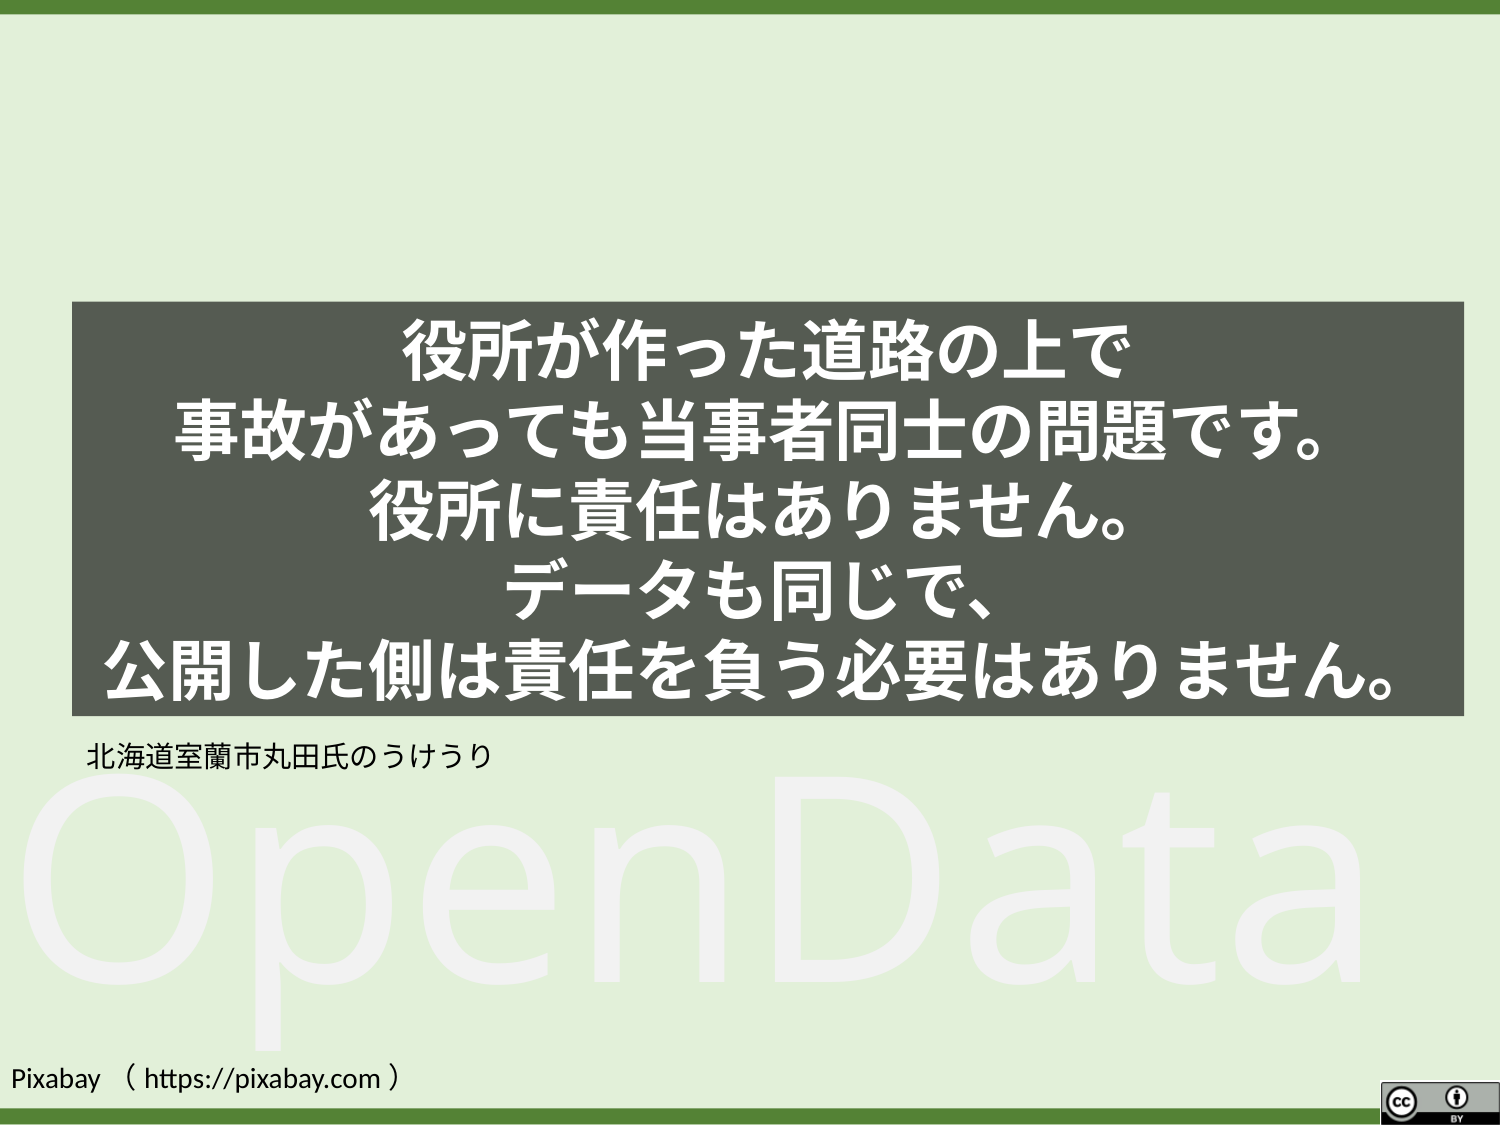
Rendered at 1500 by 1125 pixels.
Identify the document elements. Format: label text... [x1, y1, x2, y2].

text_box Pixabay（https://pixabay.com） [0, 1051, 751, 1102]
picture [1380, 1080, 1500, 1125]
text_box 北海道室蘭市丸田氏のうけうり [72, 731, 827, 781]
text_box 役所が作った道路の上で 事故があっても当事者同士の問題です。 役所に責任はありません。 データも同じで、 公開した側は責任を負う必要はありません。 [72, 301, 1465, 717]
